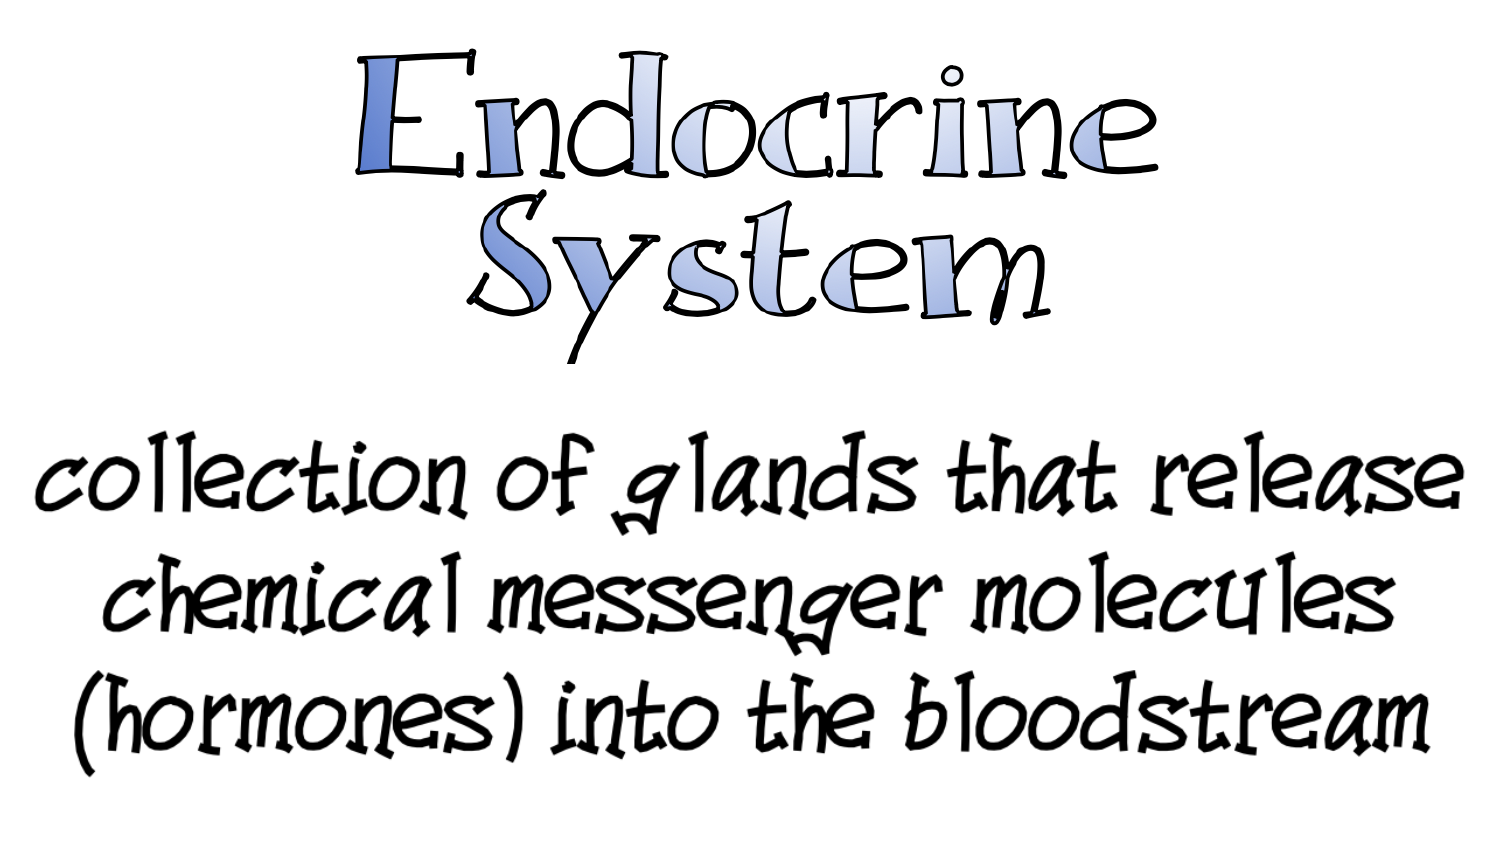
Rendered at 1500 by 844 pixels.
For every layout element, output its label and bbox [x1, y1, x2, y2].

picture [327, 24, 1173, 376]
picture [24, 399, 1476, 794]
